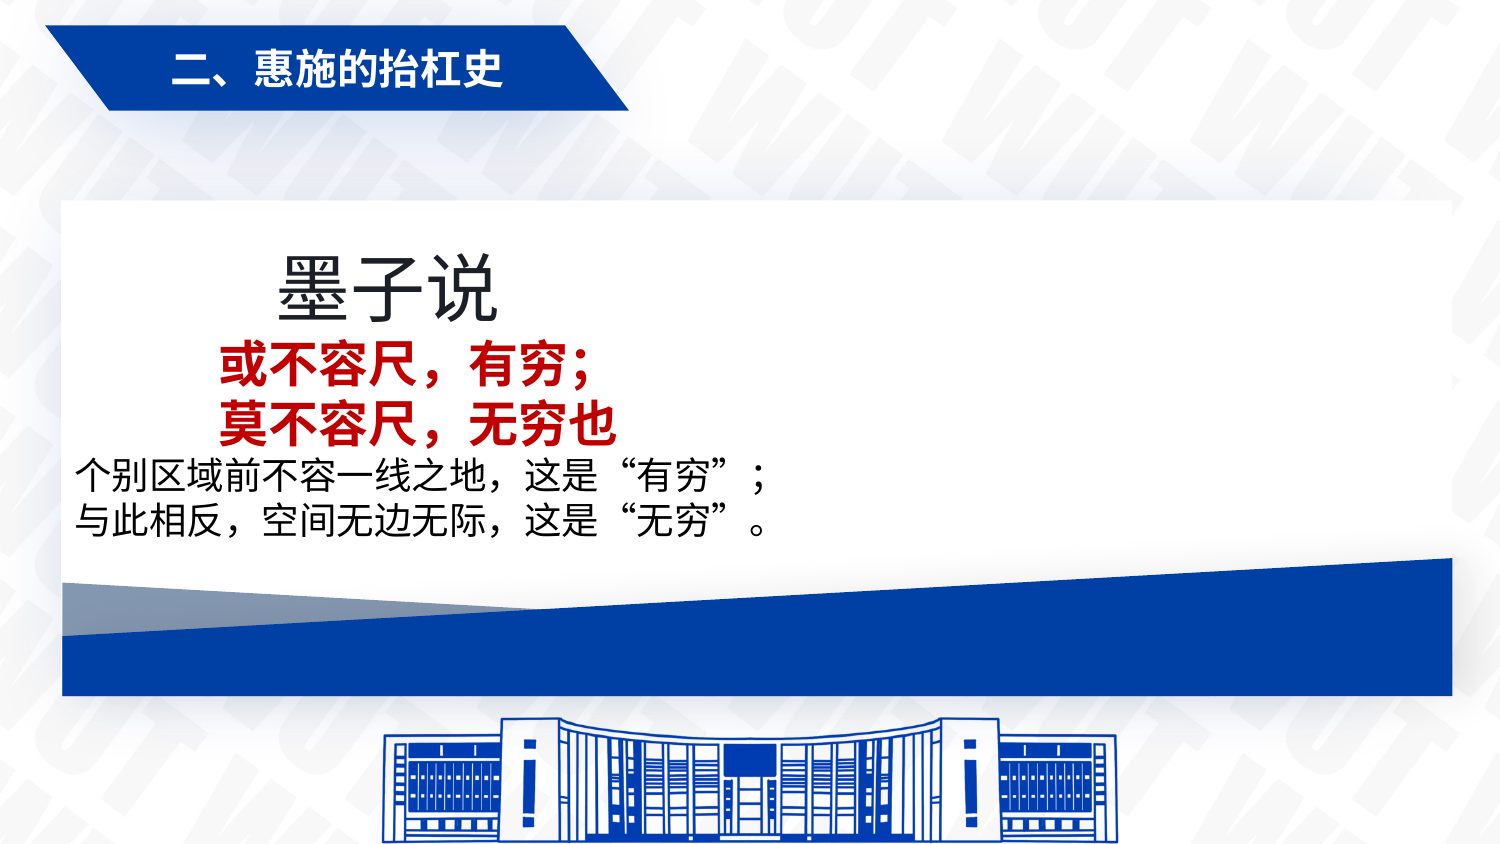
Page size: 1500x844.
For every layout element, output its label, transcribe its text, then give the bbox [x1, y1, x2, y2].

text_box [61, 557, 1454, 698]
picture [0, 0, 1500, 844]
text_box [62, 582, 446, 635]
text_box 二、惠施的抬杠史 [44, 24, 630, 112]
text_box 或不容尺，有穷； 莫不容尺，无穷也 个别区域前不容一线之地，这是“有穷”；与此相反，空间无边无际，这是“无穷”。 [59, 325, 778, 550]
text_box 墨子说 [208, 196, 567, 325]
text_box [61, 200, 1452, 635]
